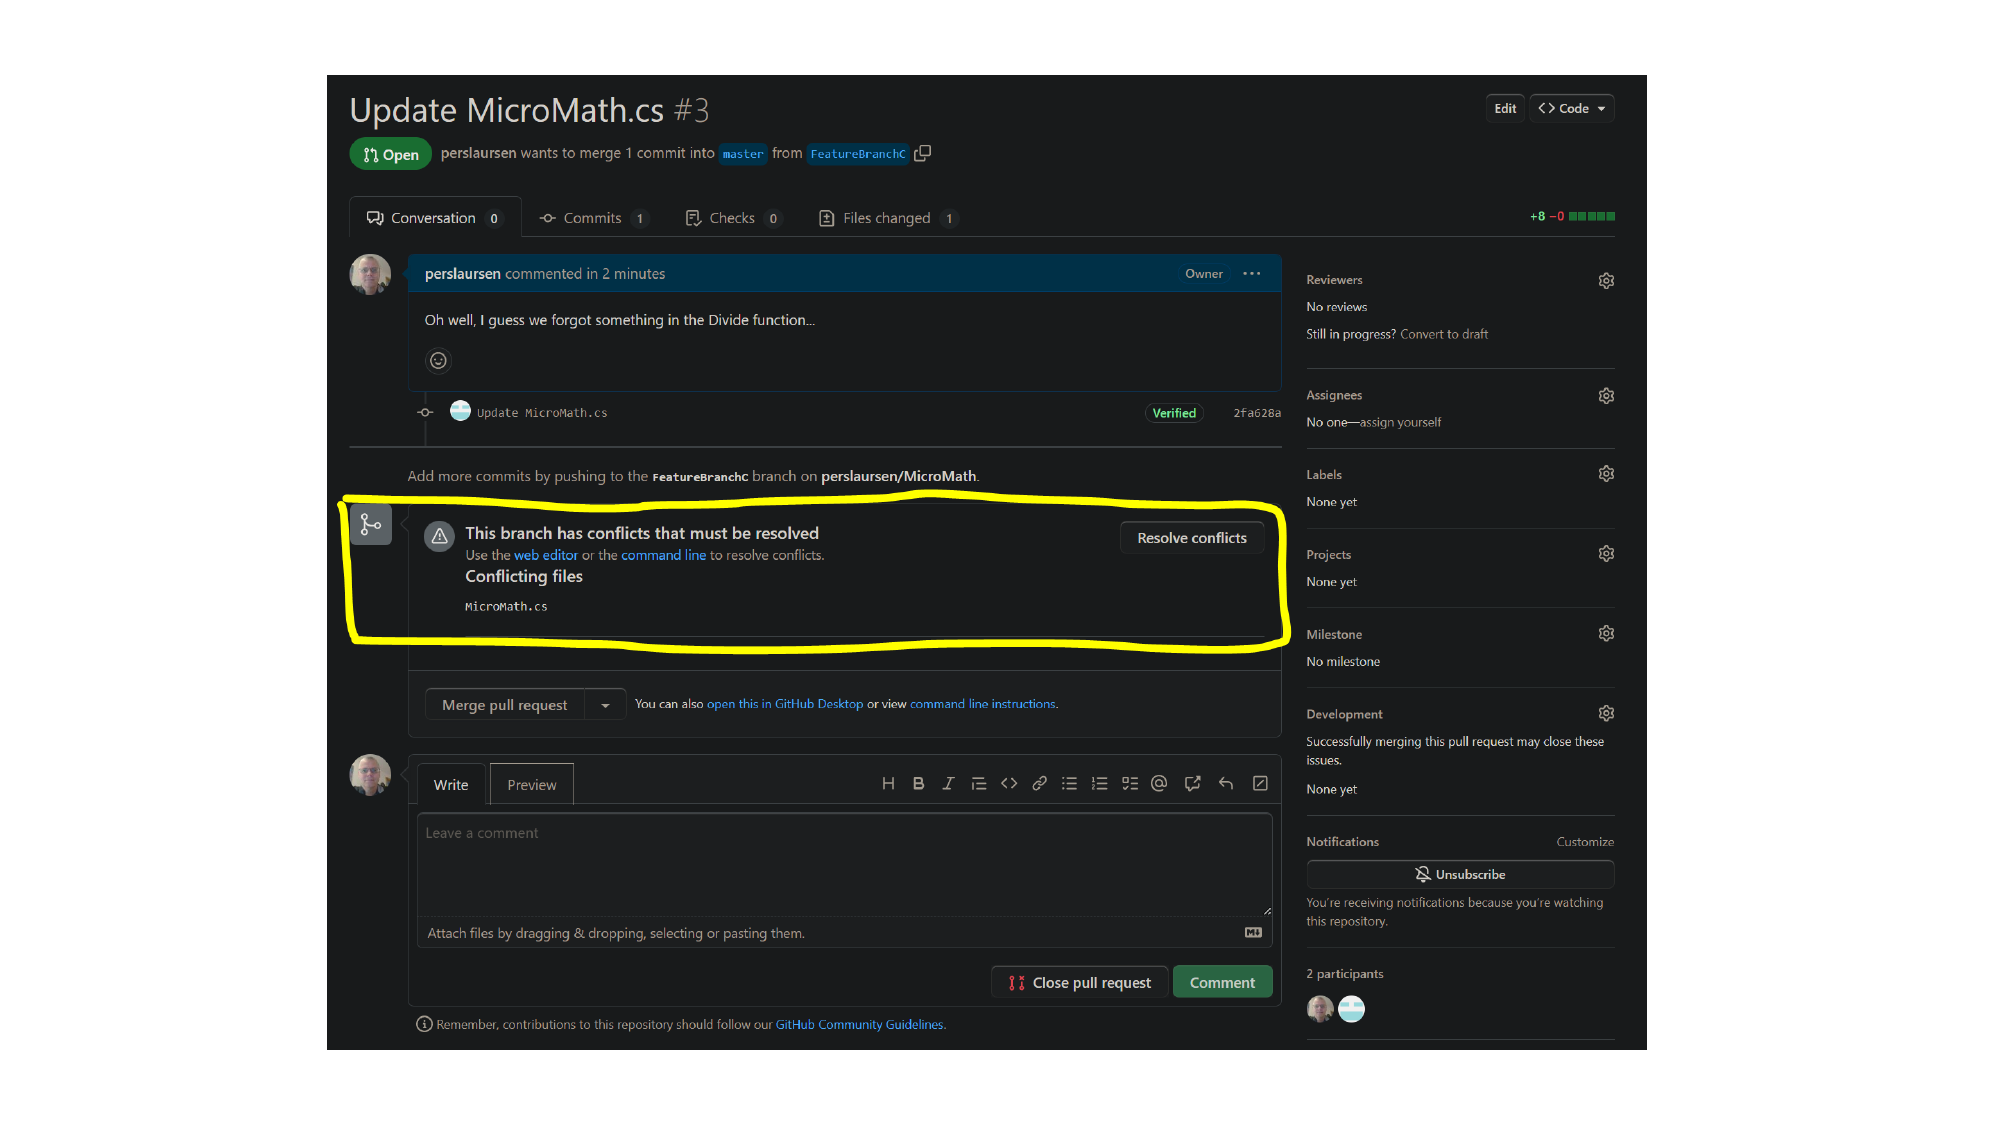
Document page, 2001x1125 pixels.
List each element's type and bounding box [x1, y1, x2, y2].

picture [327, 75, 1647, 1050]
